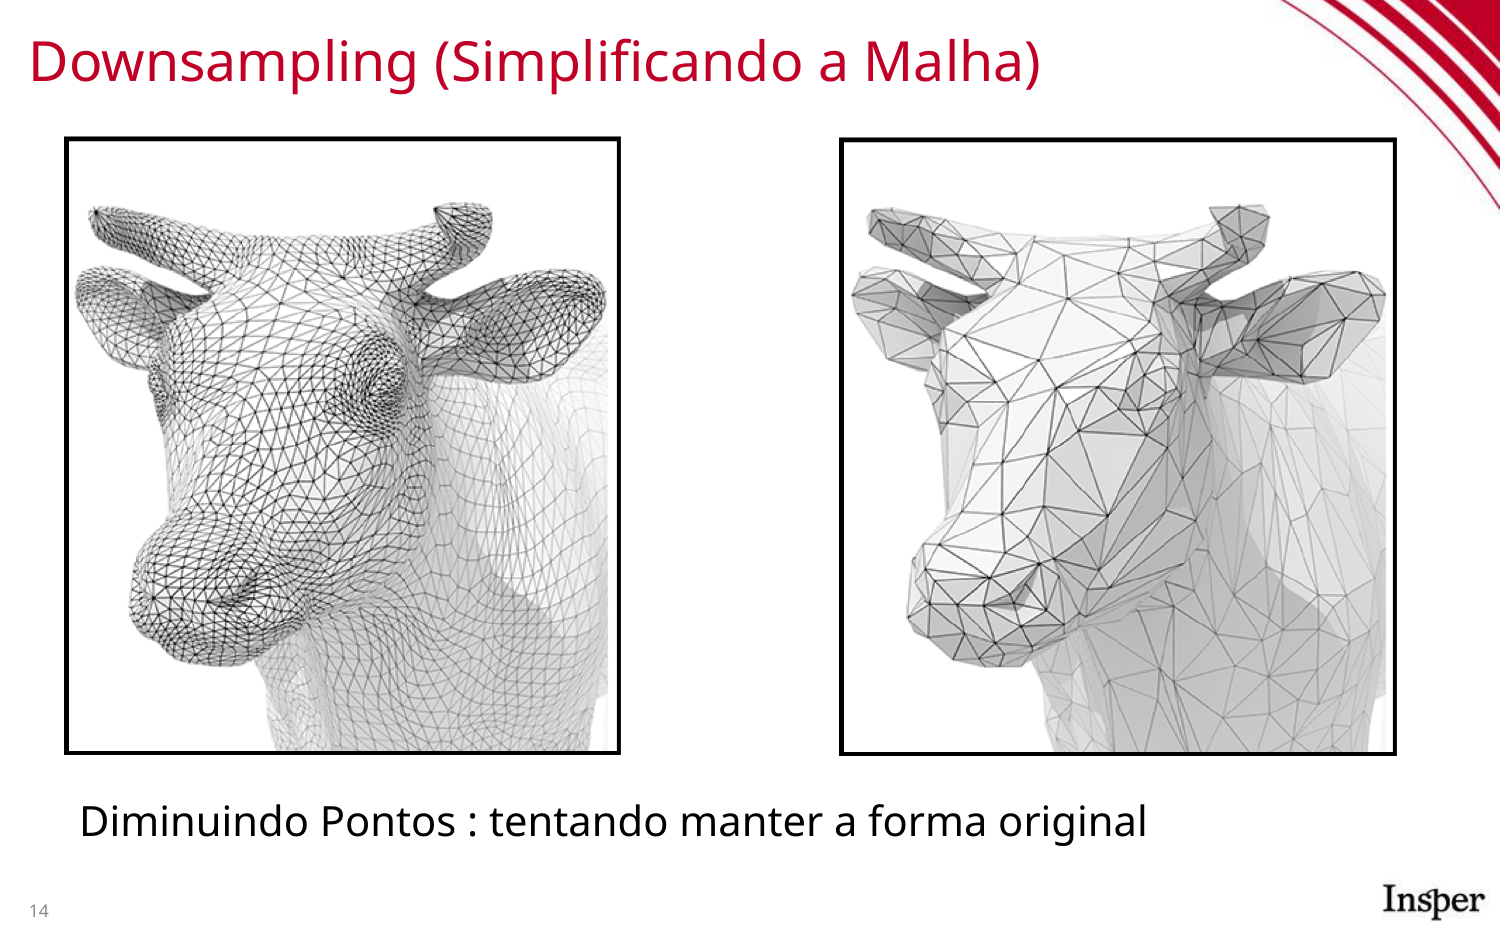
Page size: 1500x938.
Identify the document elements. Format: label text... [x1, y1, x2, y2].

title Downsampling (Simplificando a Malha) [13, 18, 1397, 104]
slide_number 14 [0, 887, 78, 938]
picture [63, 0, 1500, 938]
list Diminuindo Pontos : tentando manter a forma original [64, 787, 1447, 907]
